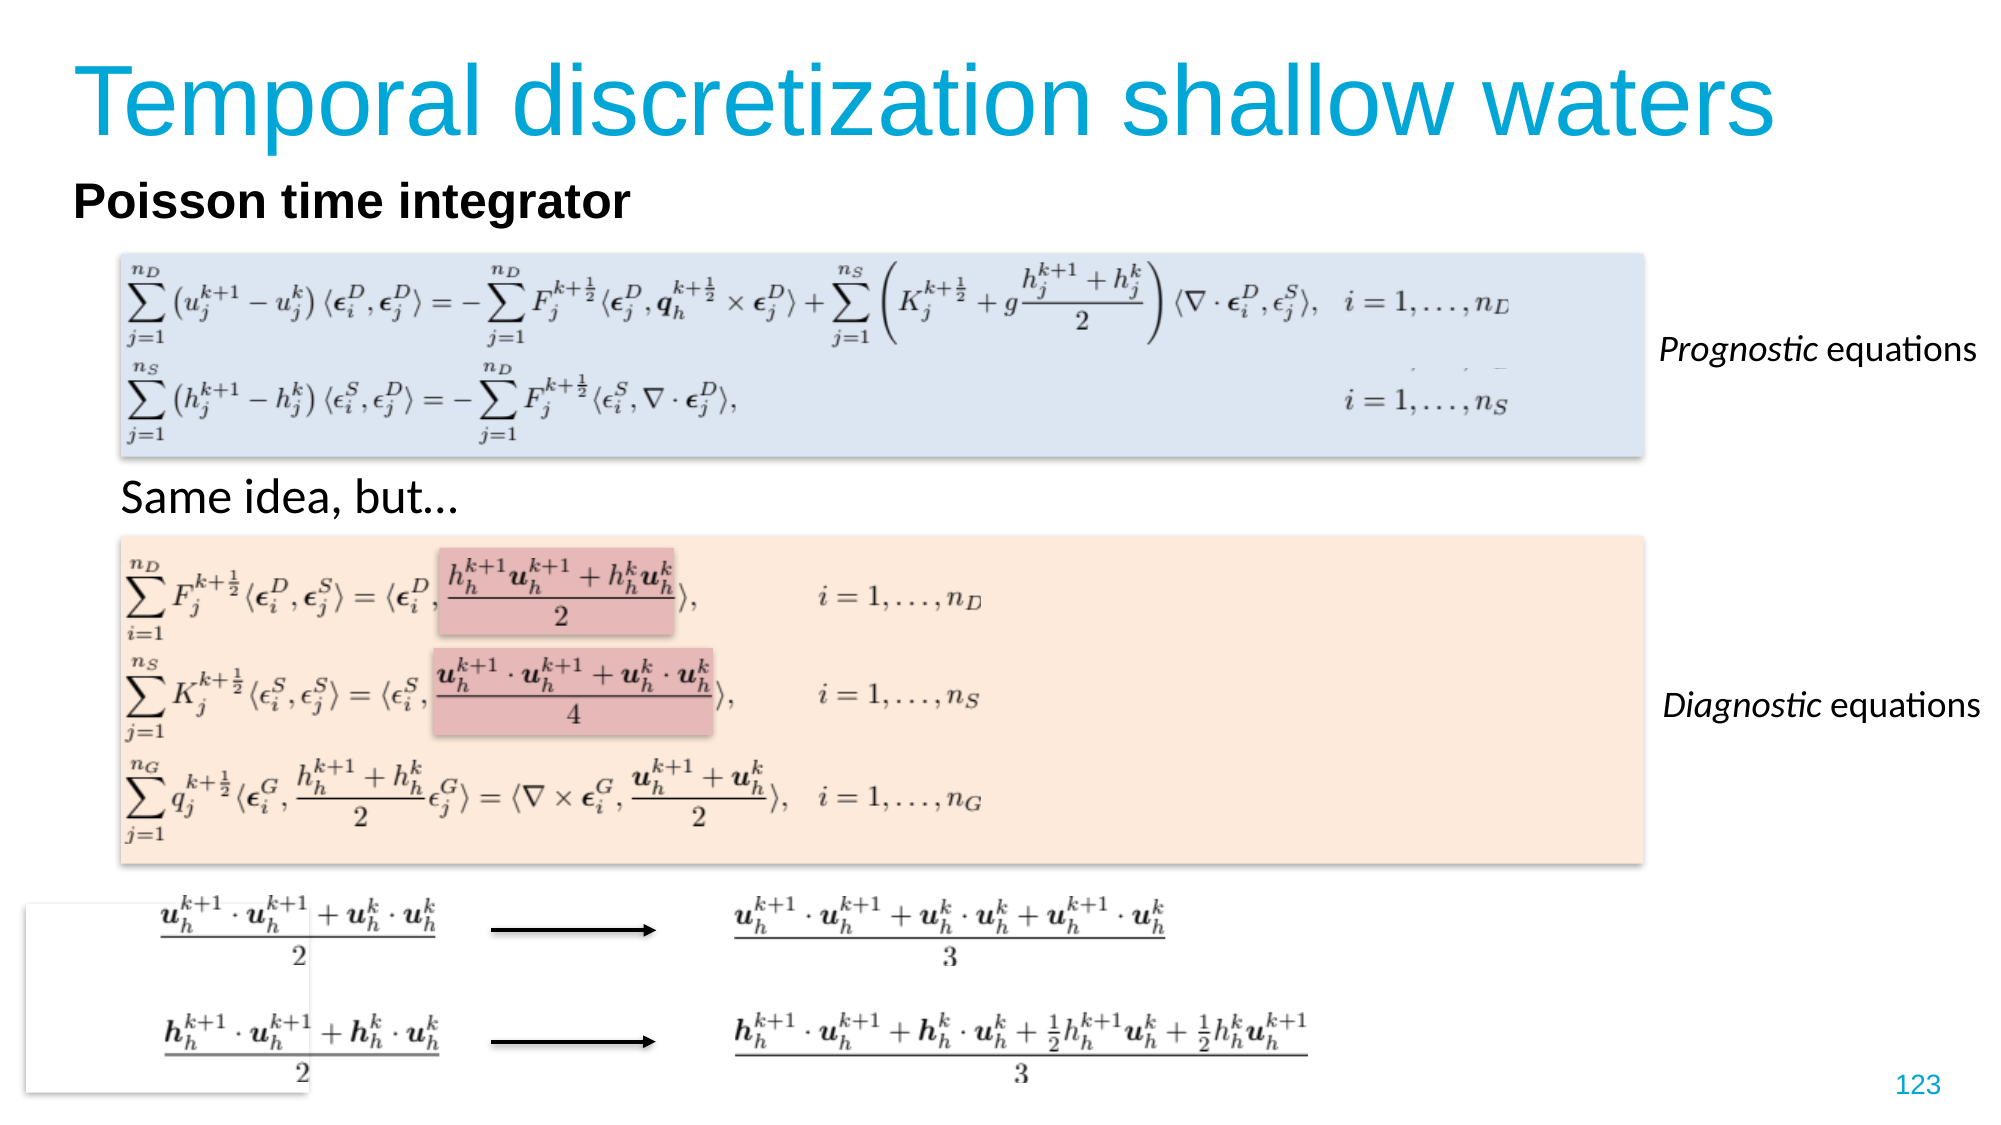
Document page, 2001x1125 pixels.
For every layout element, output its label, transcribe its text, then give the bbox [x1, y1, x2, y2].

text_box [438, 547, 675, 556]
text_box [120, 535, 1644, 865]
picture [160, 895, 436, 965]
text_box Prognostic equations [1643, 316, 2000, 377]
picture [734, 1011, 1309, 1083]
title Temporal discretization shallow waters [58, 17, 1939, 161]
text_box [120, 253, 1644, 457]
picture [124, 260, 1325, 457]
picture [1342, 368, 1509, 442]
picture [733, 896, 1166, 966]
picture [120, 558, 982, 845]
picture [1342, 280, 1509, 330]
text_box Poisson time integrator [58, 161, 2000, 237]
picture [164, 1012, 440, 1082]
text_box Same idea, but… [105, 455, 1255, 531]
text_box Diagnostic equations [1649, 672, 2000, 733]
